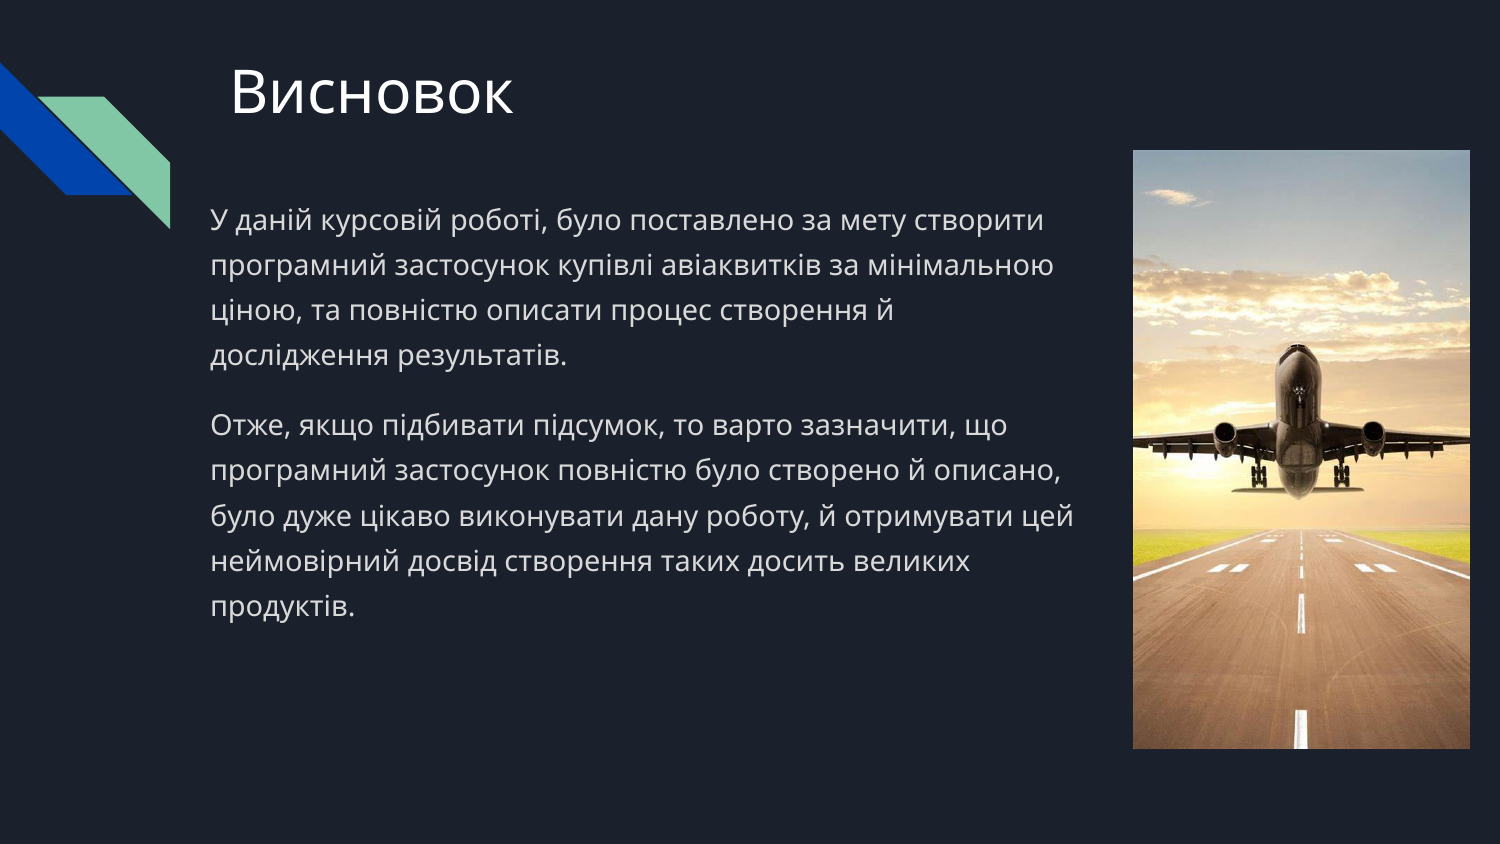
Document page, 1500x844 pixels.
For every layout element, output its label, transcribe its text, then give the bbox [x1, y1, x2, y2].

picture [1132, 150, 1470, 750]
title Висновок [214, 37, 1370, 188]
list У даній курсовій роботі, було поставлено за мету створити програмний застосунок купівлі авіаквитків за мінімальною ціною, та повністю описати процес створення й дослідження результатів. Отже, якщо підбивати підсумок, то варто зазначити, що програмний застосунок повністю було створено й описано, було дуже цікаво виконувати дану роботу, й отримувати цей неймовірний досвід створення таких досить великих продуктів. [195, 175, 1112, 807]
